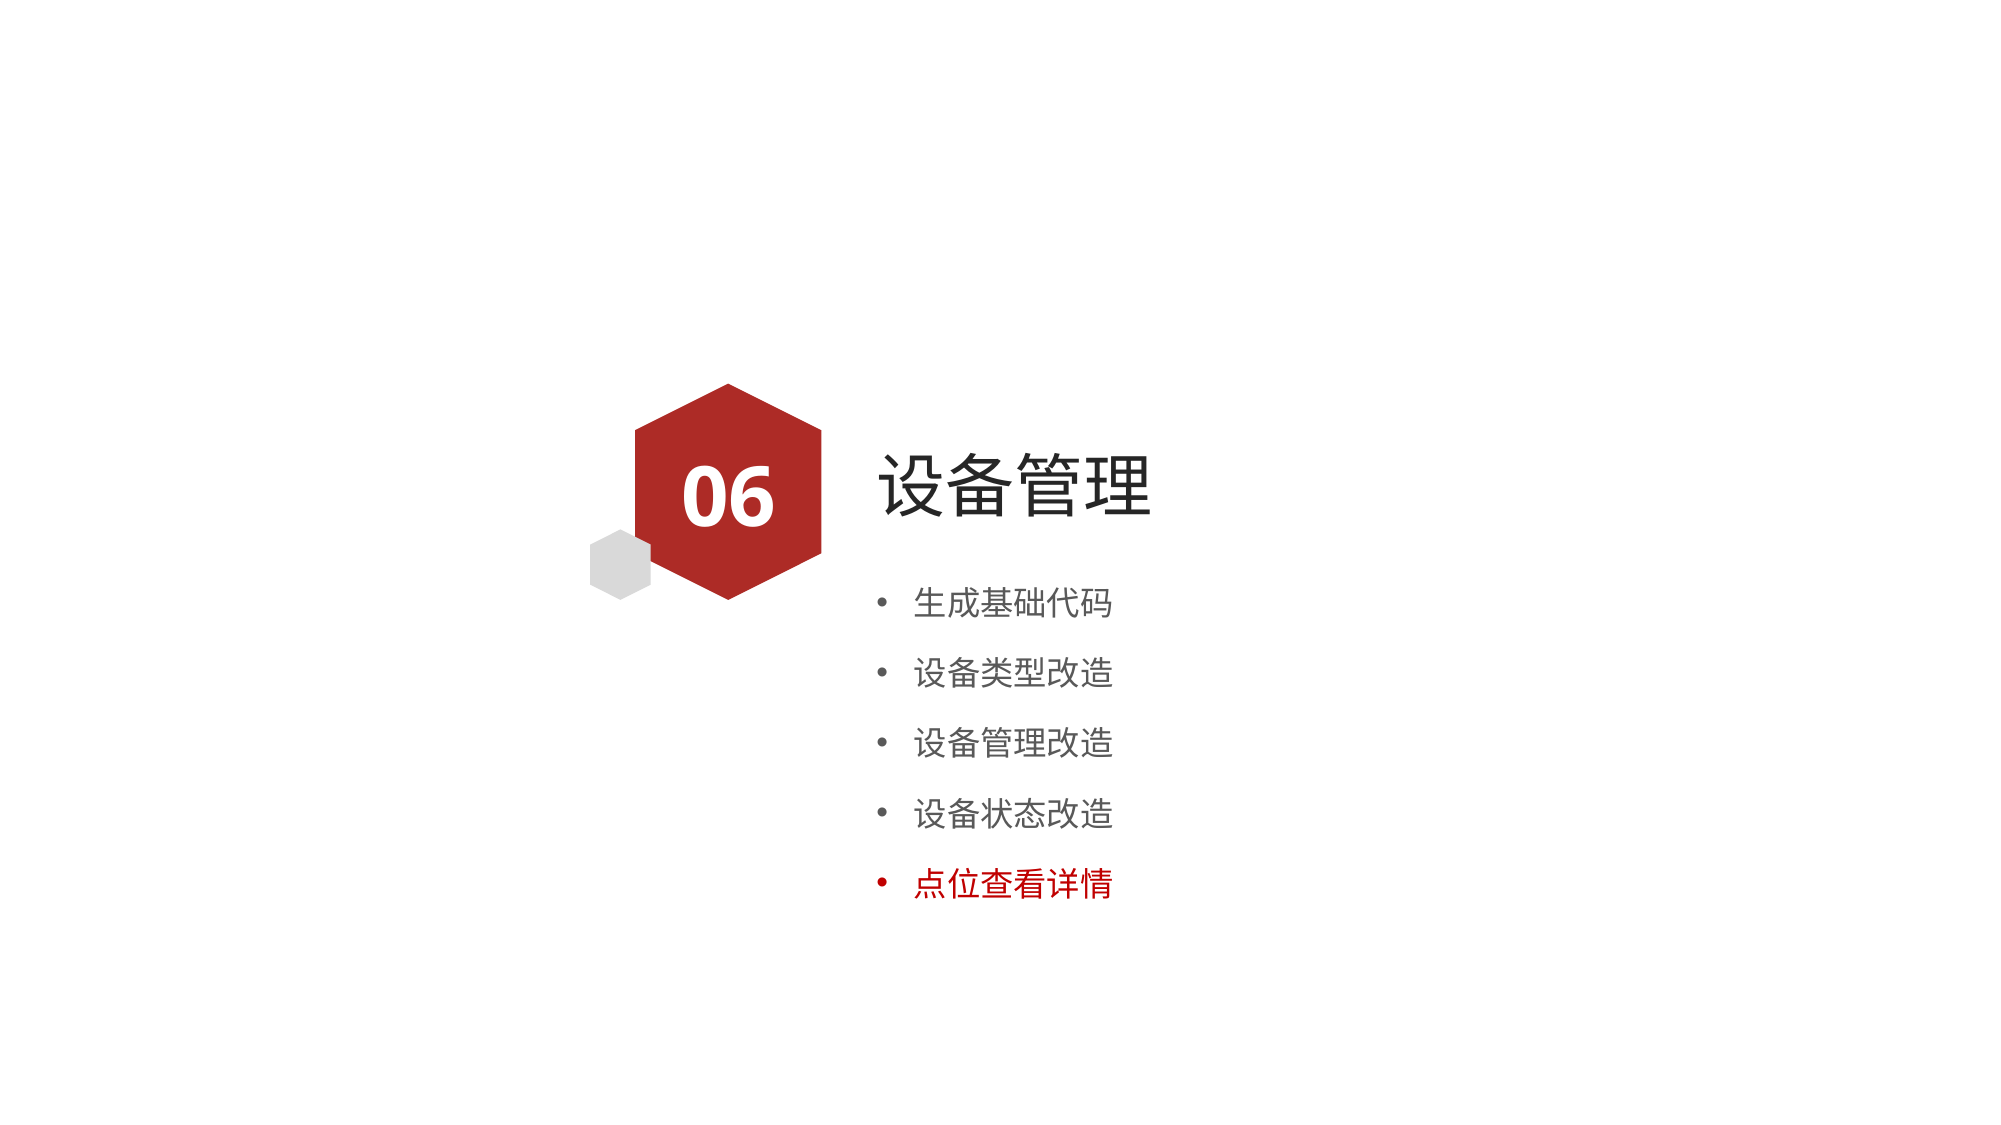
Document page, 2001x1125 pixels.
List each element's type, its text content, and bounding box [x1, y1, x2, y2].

text_box 生成基础代码 [861, 555, 1179, 630]
list 06 [636, 404, 822, 594]
text_box 设备状态改造 [861, 765, 1129, 835]
text_box 点位查看详情 [861, 835, 1129, 910]
text_box 设备管理改造 [861, 695, 1129, 765]
text_box 设备类型改造 [861, 625, 1129, 695]
title 设备管理 [861, 445, 1965, 535]
